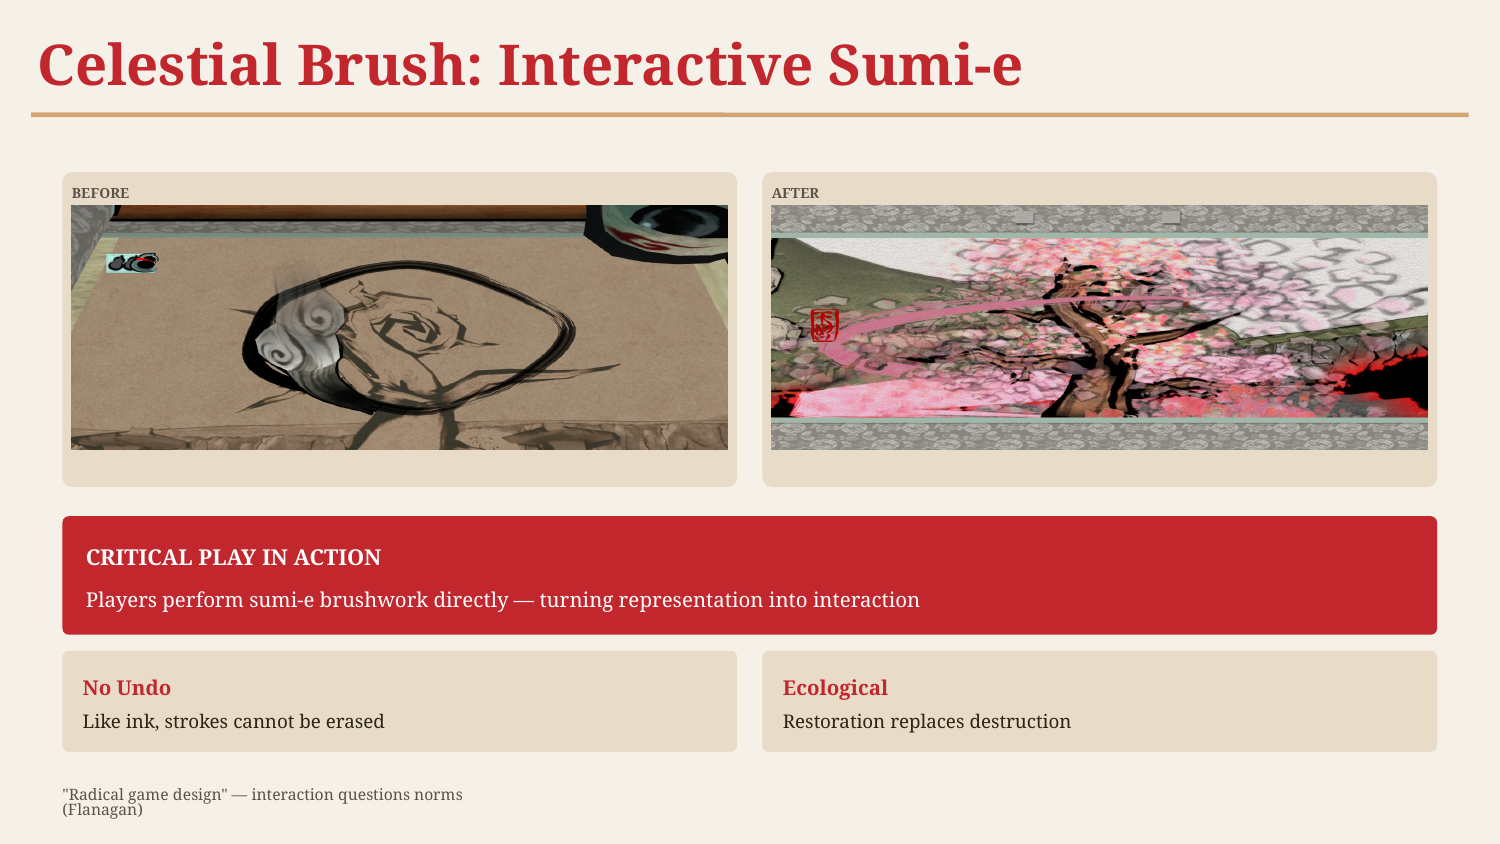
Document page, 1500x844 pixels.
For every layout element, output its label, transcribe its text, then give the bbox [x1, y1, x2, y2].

text_box [762, 650, 1438, 752]
picture [71, 205, 728, 450]
text_box BEFORE [71, 181, 741, 201]
text_box Celestial Brush: Interactive Sumi-e [37, 40, 1125, 97]
text_box [62, 172, 738, 488]
text_box "Radical game design" — interaction questions norms (Flanagan) [62, 787, 481, 803]
text_box [762, 172, 1438, 488]
picture [771, 205, 1428, 450]
text_box Restoration replaces destruction [782, 705, 1430, 732]
text_box No Undo [82, 671, 730, 700]
text_box Ecological [782, 671, 1430, 700]
text_box [62, 650, 738, 752]
text_box Like ink, strokes cannot be erased [82, 705, 730, 732]
text_box Players perform sumi-e brushwork directly — turning representation into interaction [85, 581, 1441, 612]
text_box CRITICAL PLAY IN ACTION [85, 539, 1441, 570]
text_box [62, 516, 1438, 635]
text_box AFTER [771, 181, 1441, 201]
